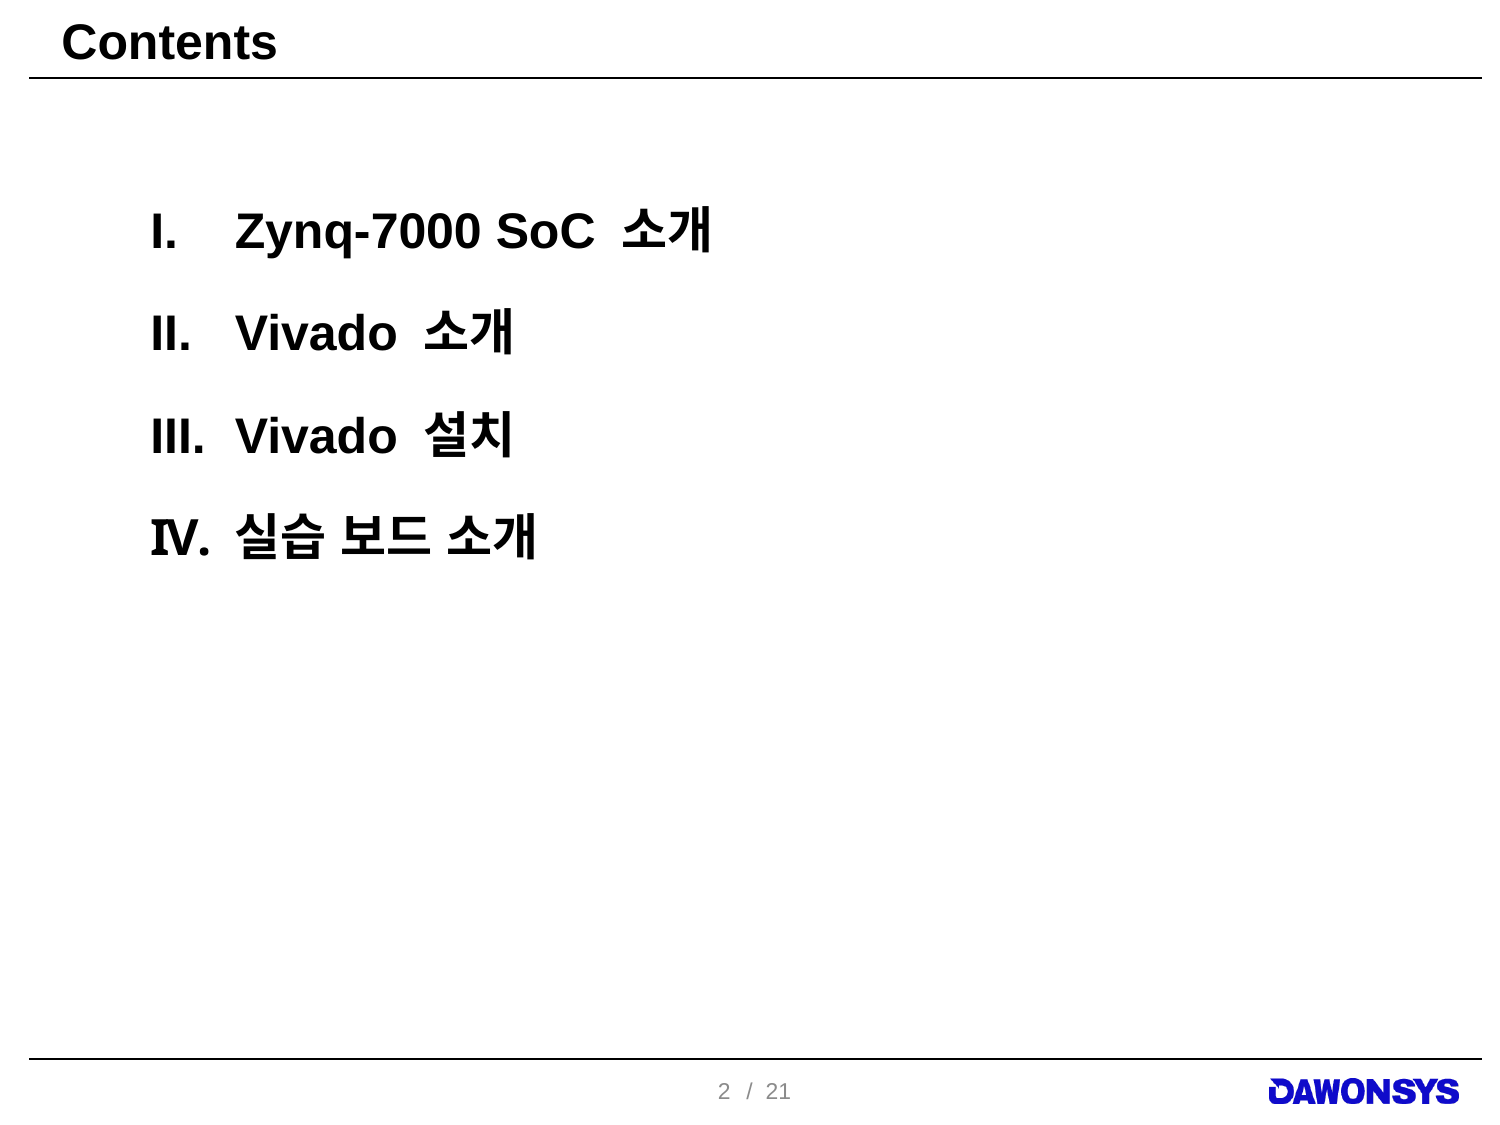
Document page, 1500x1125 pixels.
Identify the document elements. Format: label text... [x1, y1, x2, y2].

footer / 21 [746, 1071, 1207, 1109]
slide_number 2 [395, 1071, 746, 1109]
list Zynq-7000 SoC 소개 Vivado 소개 Vivado 설치 실습 보드 소개 [135, 160, 1436, 1059]
title Contents [46, 7, 1447, 72]
picture [1269, 1078, 1459, 1104]
